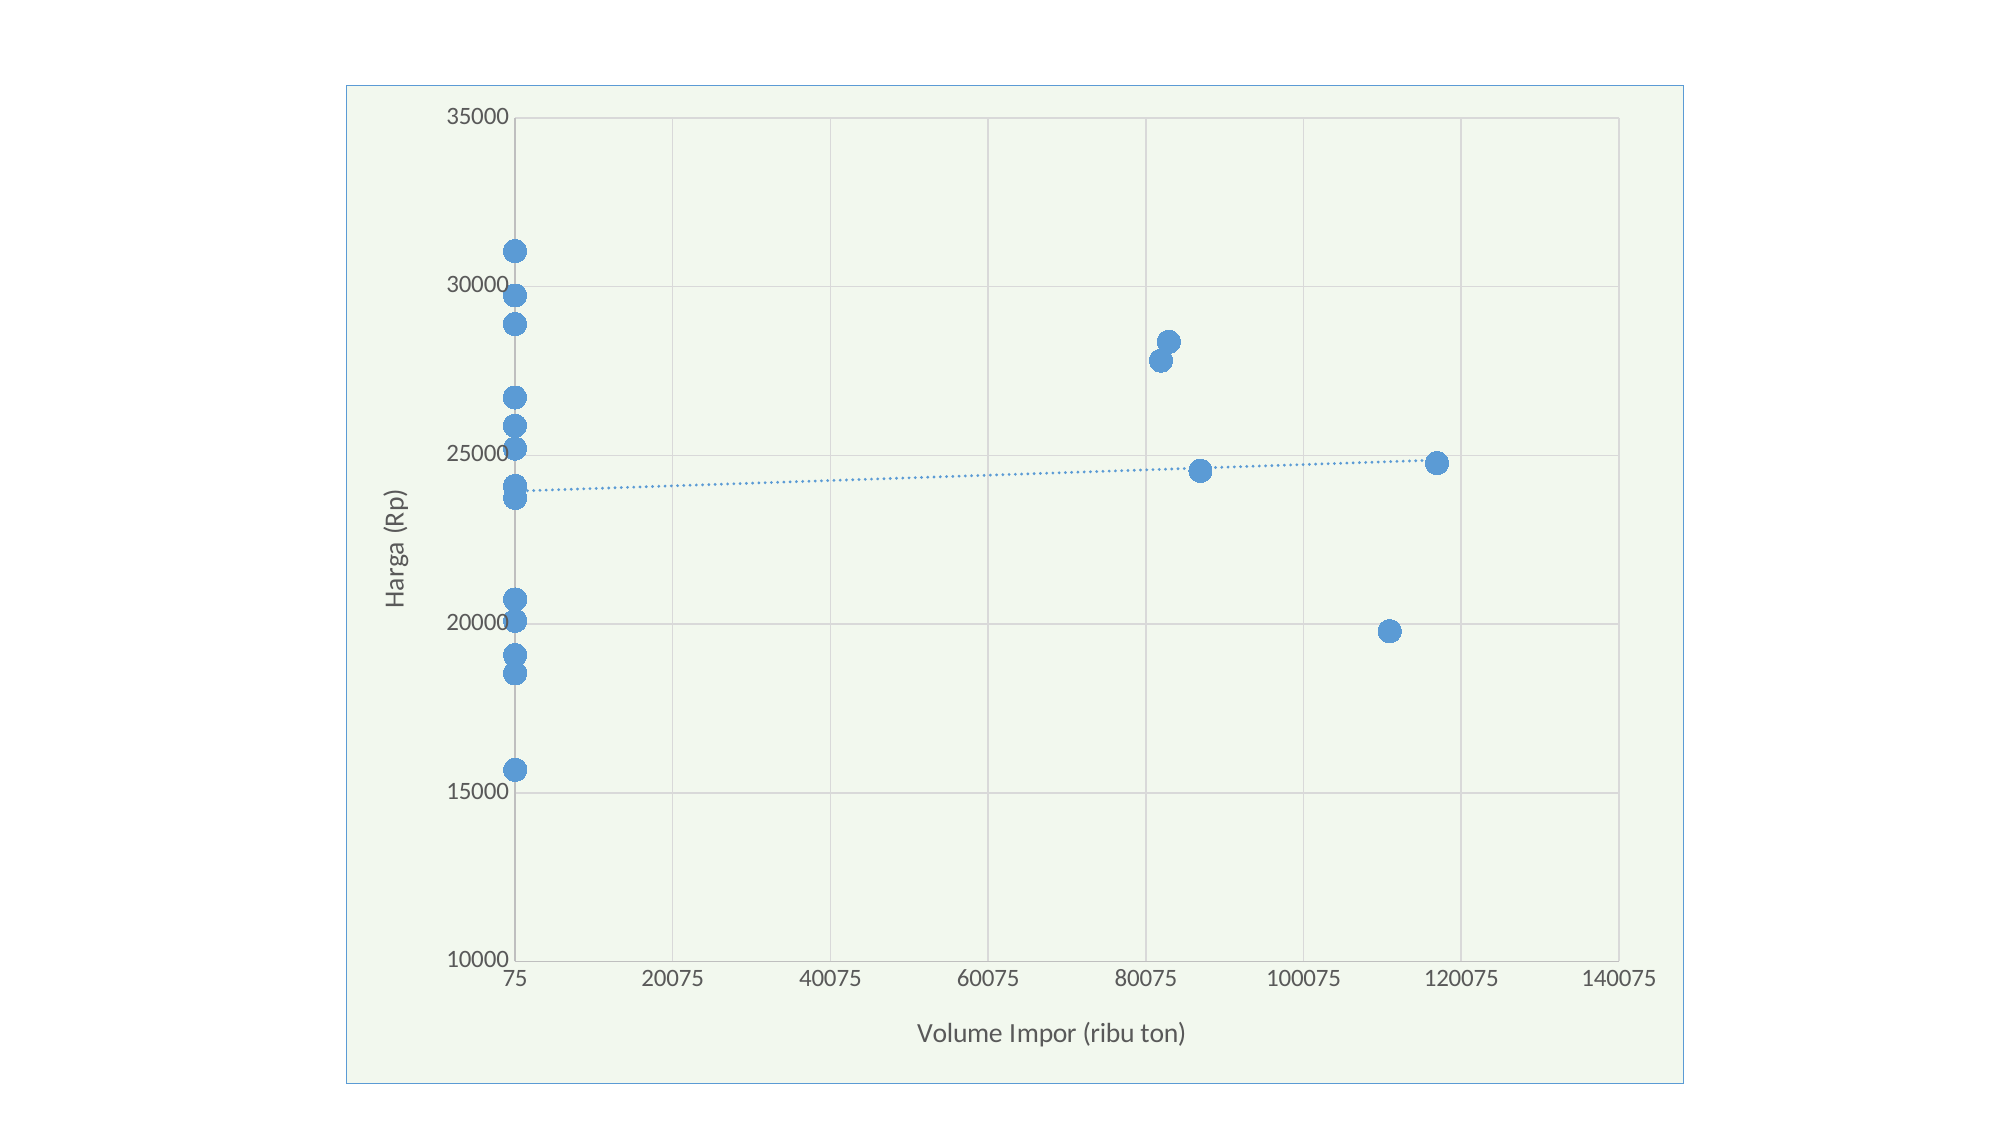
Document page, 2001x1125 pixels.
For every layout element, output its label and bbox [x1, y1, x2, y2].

chart [346, 85, 1684, 1084]
